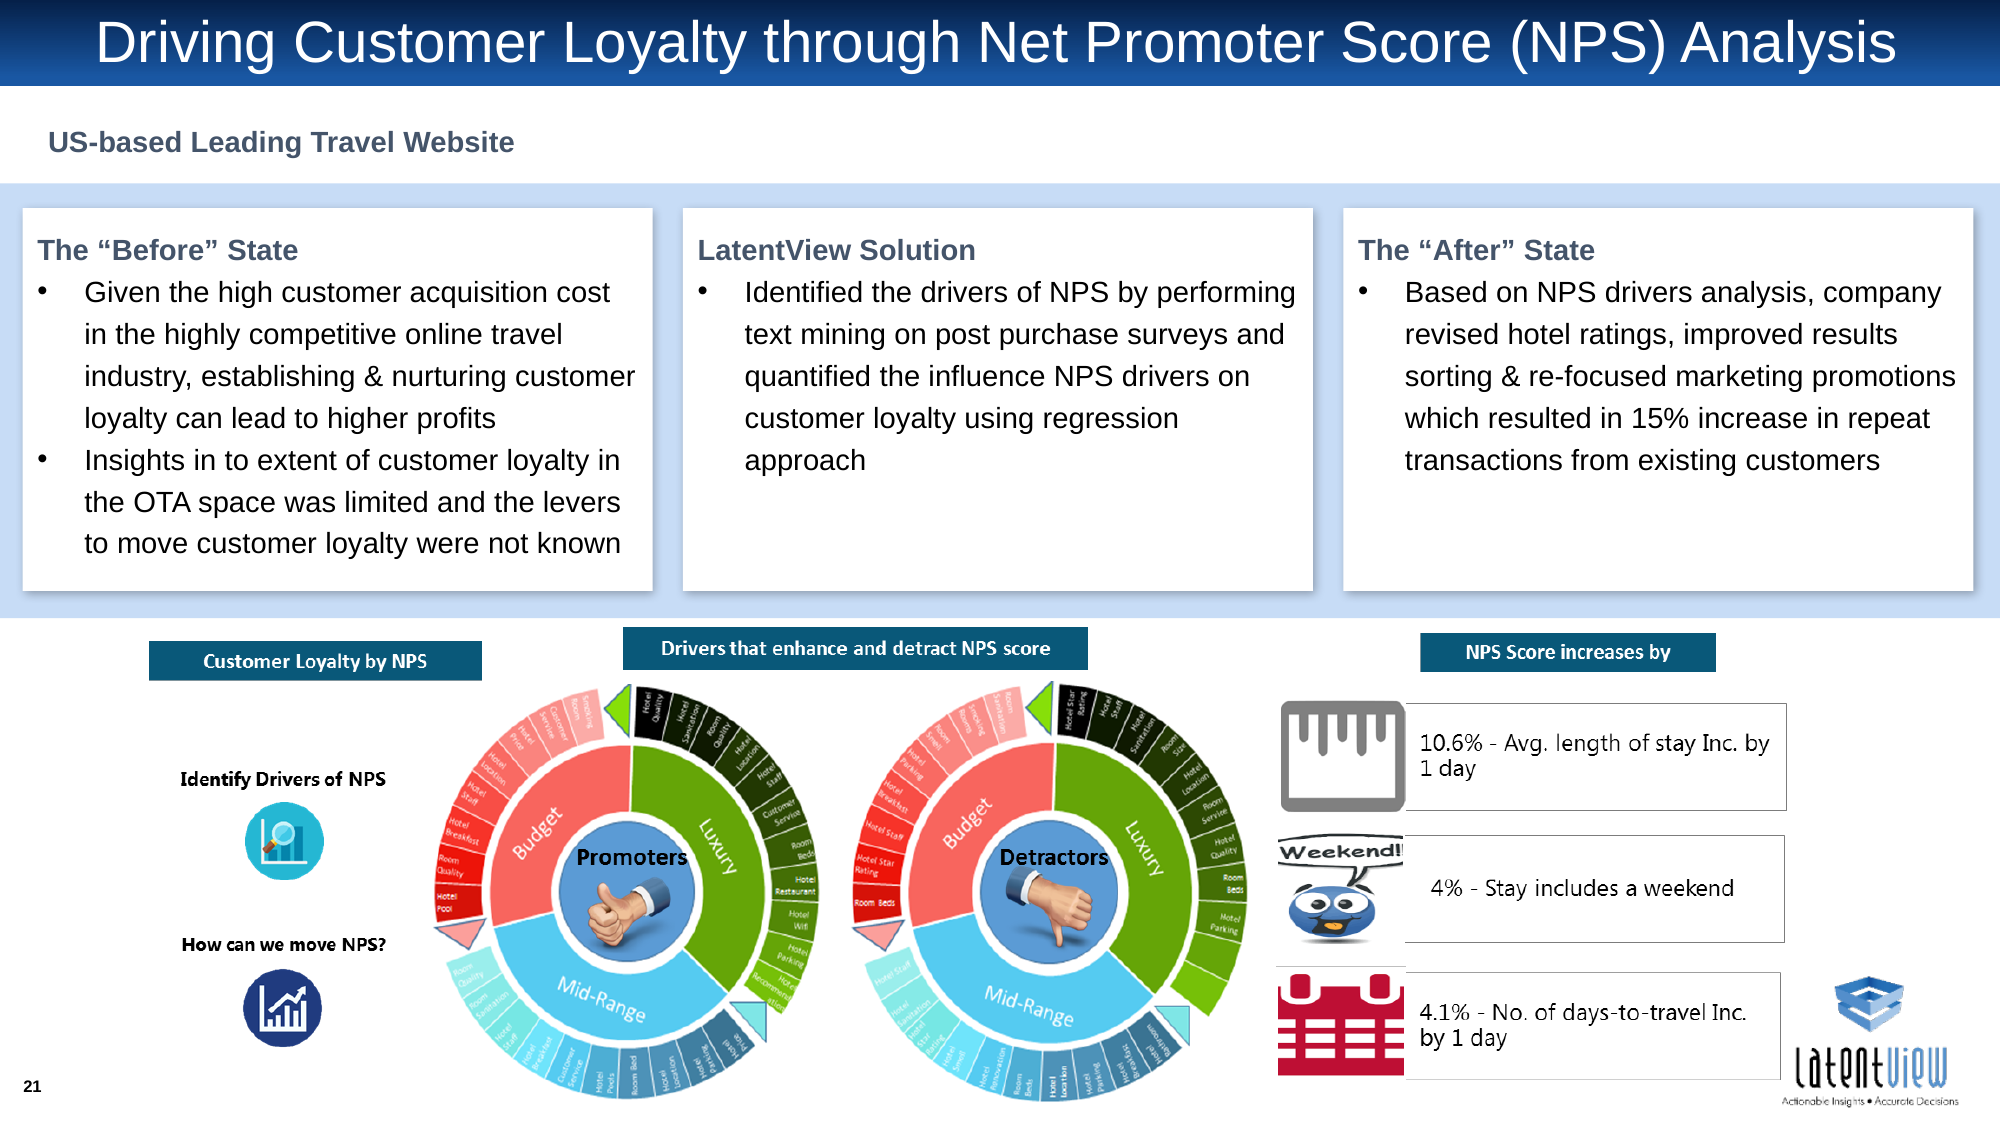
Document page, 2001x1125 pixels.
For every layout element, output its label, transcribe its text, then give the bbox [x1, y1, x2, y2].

picture [377, 659, 386, 671]
picture [982, 642, 996, 653]
picture [1008, 647, 1015, 653]
picture [393, 655, 399, 667]
picture [351, 659, 359, 671]
picture [824, 646, 831, 654]
picture [1028, 646, 1036, 654]
picture [367, 654, 375, 667]
picture [689, 646, 697, 654]
text_box [0, 182, 2000, 619]
text_box US-based Leading Travel Website [32, 92, 1961, 190]
picture [204, 656, 208, 666]
title Driving Customer Loyalty through Net Promoter Score (NPS) Analysis [22, 9, 1974, 77]
picture [399, 655, 404, 667]
text_box The “After” State Based on NPS drivers analysis, company revised hotel ratings, improved results sorting & re-focused marketing promotions which resulted in 15% increase in repeat transactions from existing customers [1343, 216, 1974, 484]
picture [413, 655, 421, 661]
picture [284, 659, 289, 667]
picture [149, 627, 1988, 1125]
picture [670, 643, 679, 654]
picture [745, 646, 752, 654]
picture [243, 659, 258, 667]
picture [937, 647, 944, 654]
picture [317, 659, 326, 671]
picture [963, 642, 973, 654]
text_box LatentView Solution Identified the drivers of NPS by performing text mining on post purchase surveys and quantified the influence NPS drivers on customer loyalty using regression approach [682, 216, 1313, 484]
text_box [682, 207, 1314, 592]
text_box [22, 207, 654, 592]
text_box The “Before” State Given the high customer acquisition cost in the highly competitive online travel industry, establishing & nurturing customer loyalty can lead to higher profits Insights in to extent of customer loyalty in the OTA space was limited and the levers to move customer loyalty were not known [22, 216, 653, 568]
text_box [1342, 207, 1974, 592]
